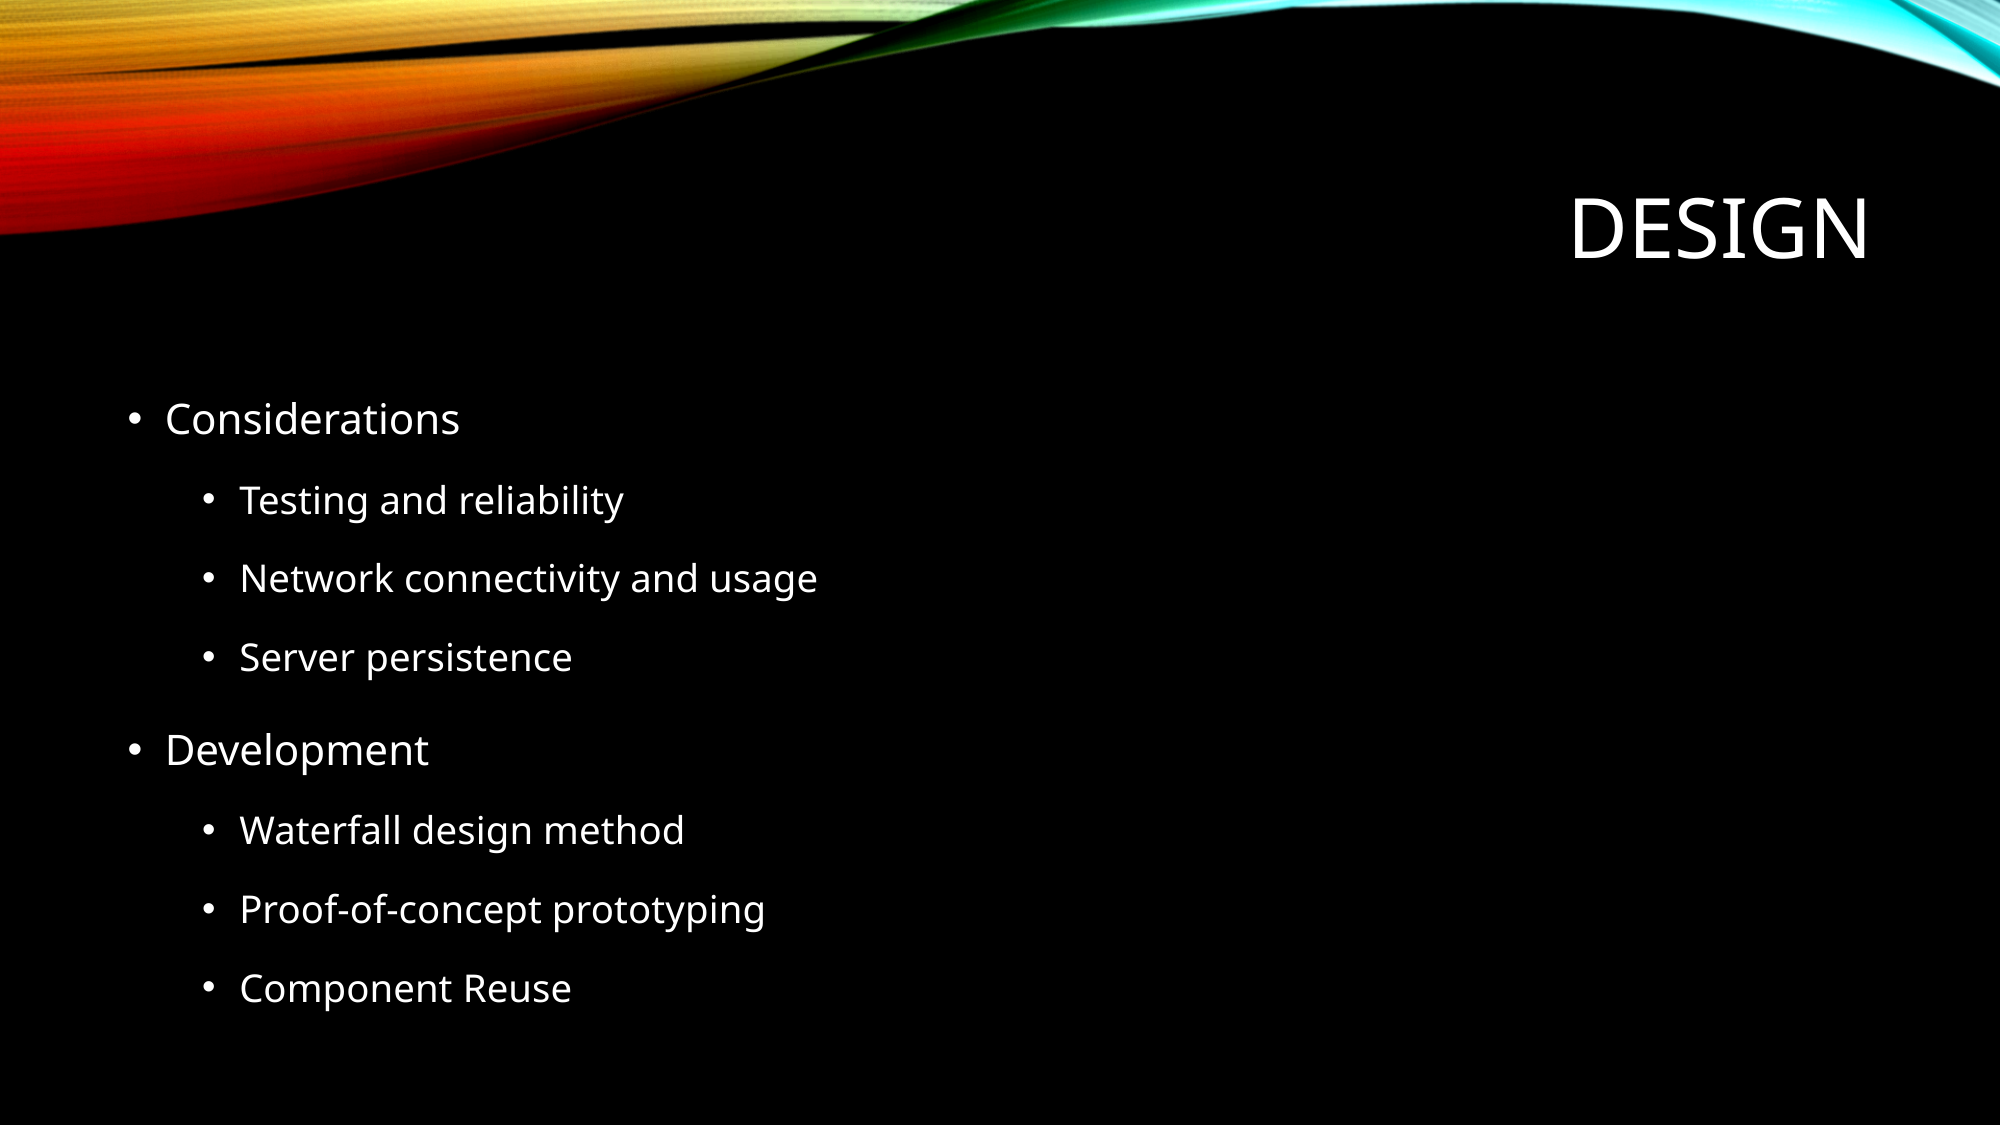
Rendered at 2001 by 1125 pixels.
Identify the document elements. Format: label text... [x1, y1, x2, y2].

list Considerations Testing and reliability Network connectivity and usage Server persistence Development Waterfall design method Proof-of-concept prototyping Component Reuse [112, 360, 1888, 1021]
title Design [474, 125, 1888, 338]
picture [0, 0, 2000, 237]
